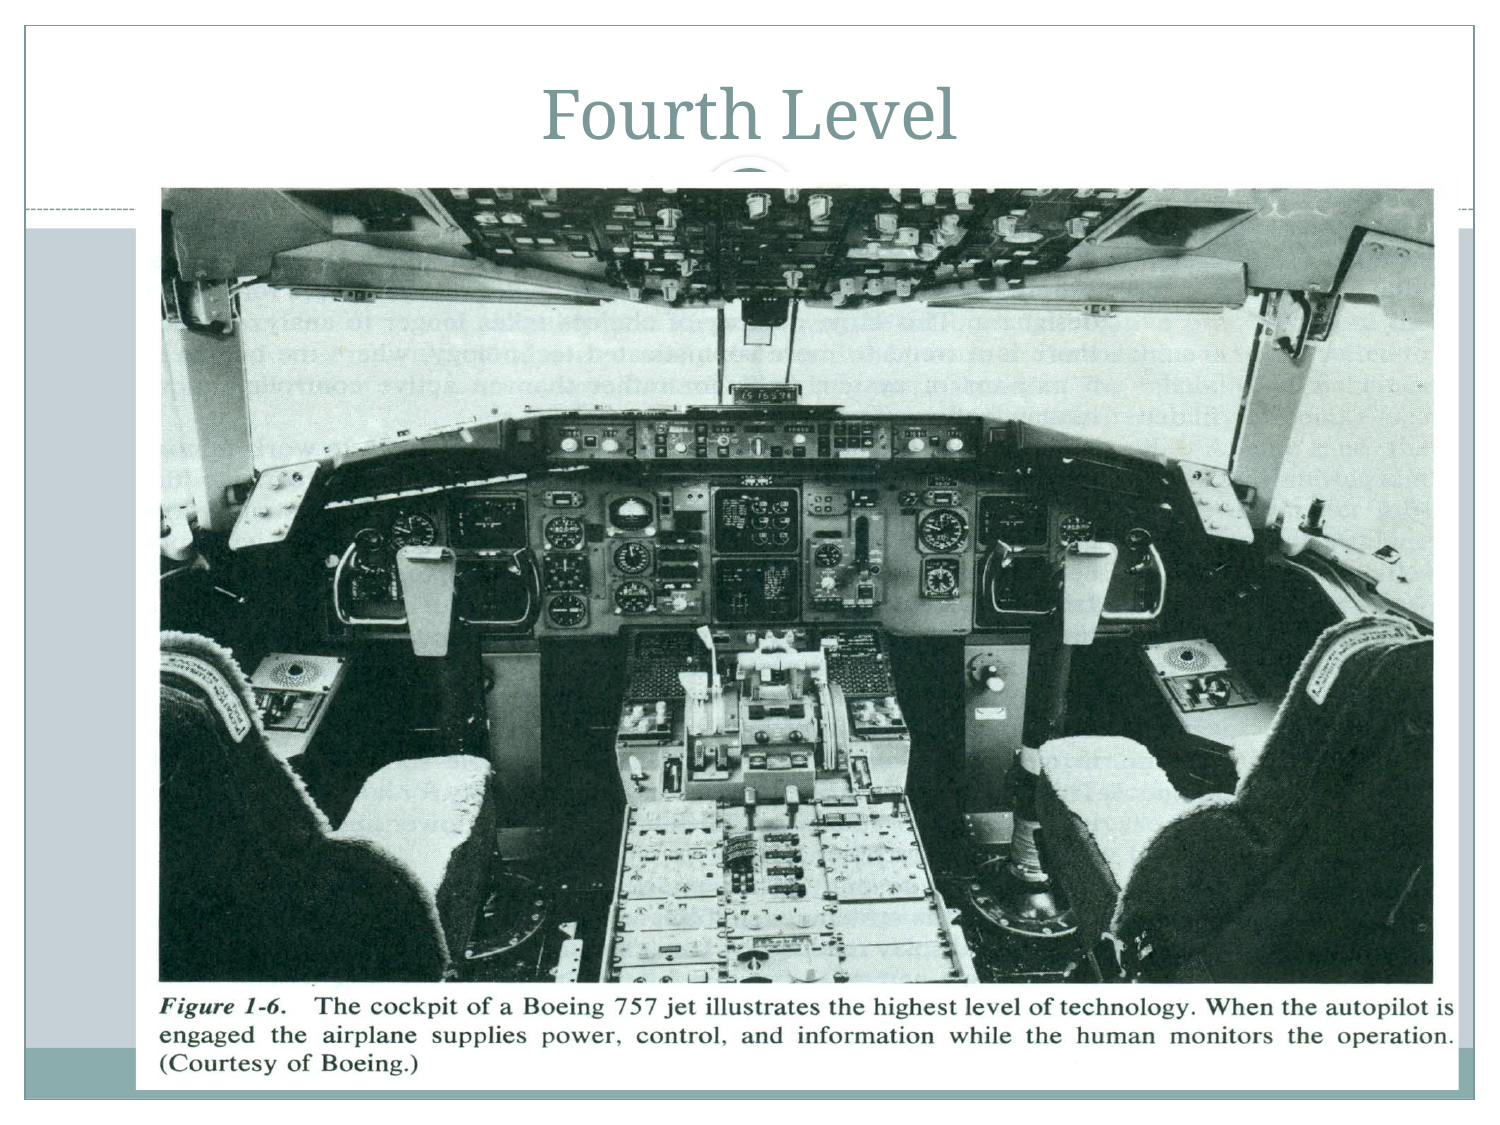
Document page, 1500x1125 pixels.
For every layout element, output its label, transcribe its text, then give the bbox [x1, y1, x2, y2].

title Fourth Level [75, 0, 1425, 161]
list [135, 172, 1459, 1090]
